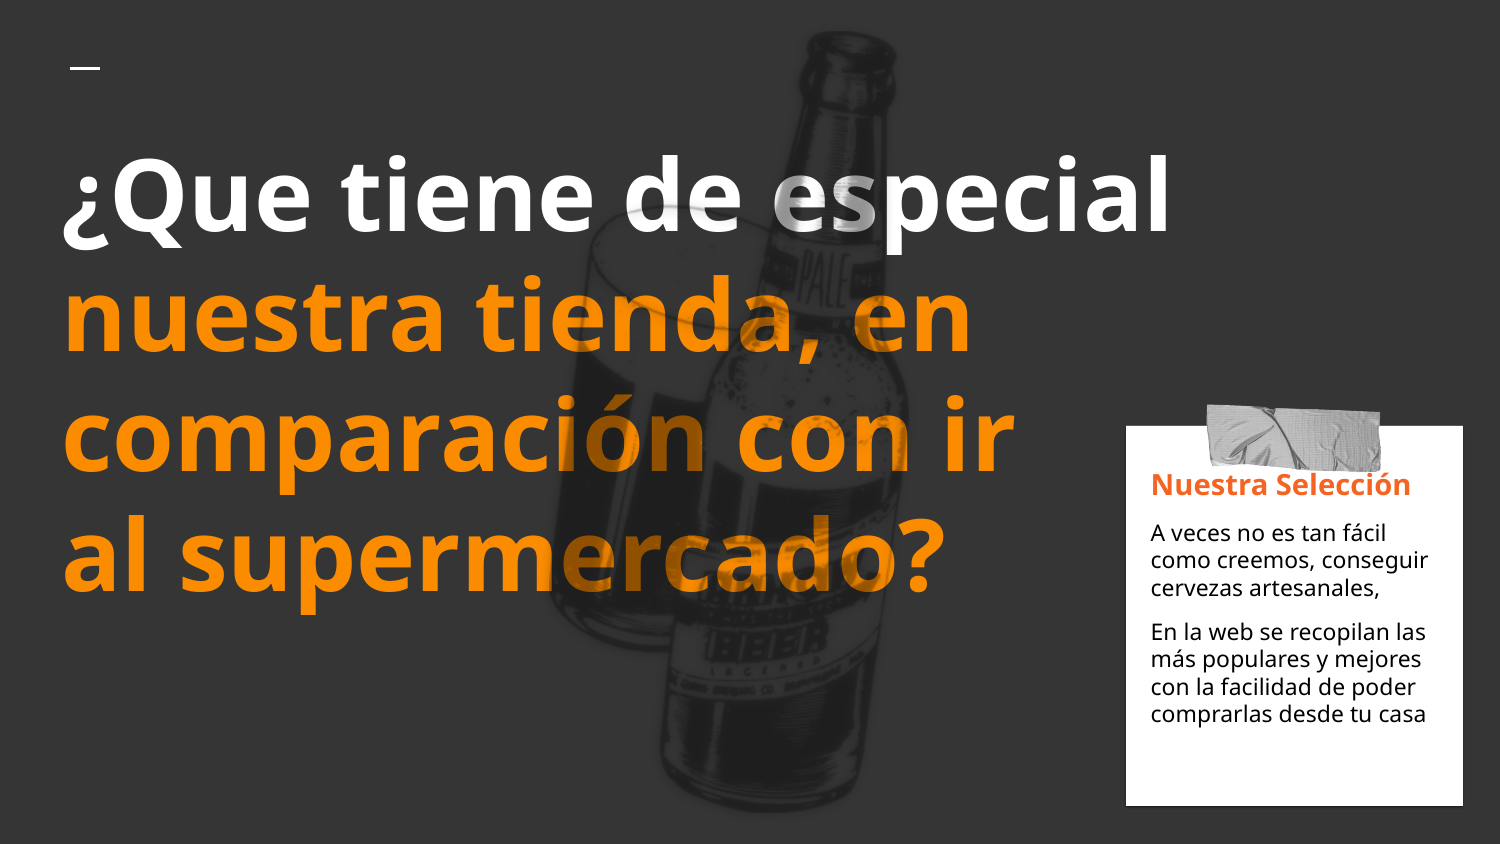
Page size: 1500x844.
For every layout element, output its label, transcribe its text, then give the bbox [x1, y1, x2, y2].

title ¿Que tiene de especial nuestra tienda, en comparación con ir al supermercado? [46, 116, 542, 746]
picture [548, 30, 909, 813]
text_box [1112, 403, 1476, 821]
title ¿Que tiene de especial nuestra tienda, en comparación con ir al supermercado? [914, 116, 1476, 746]
